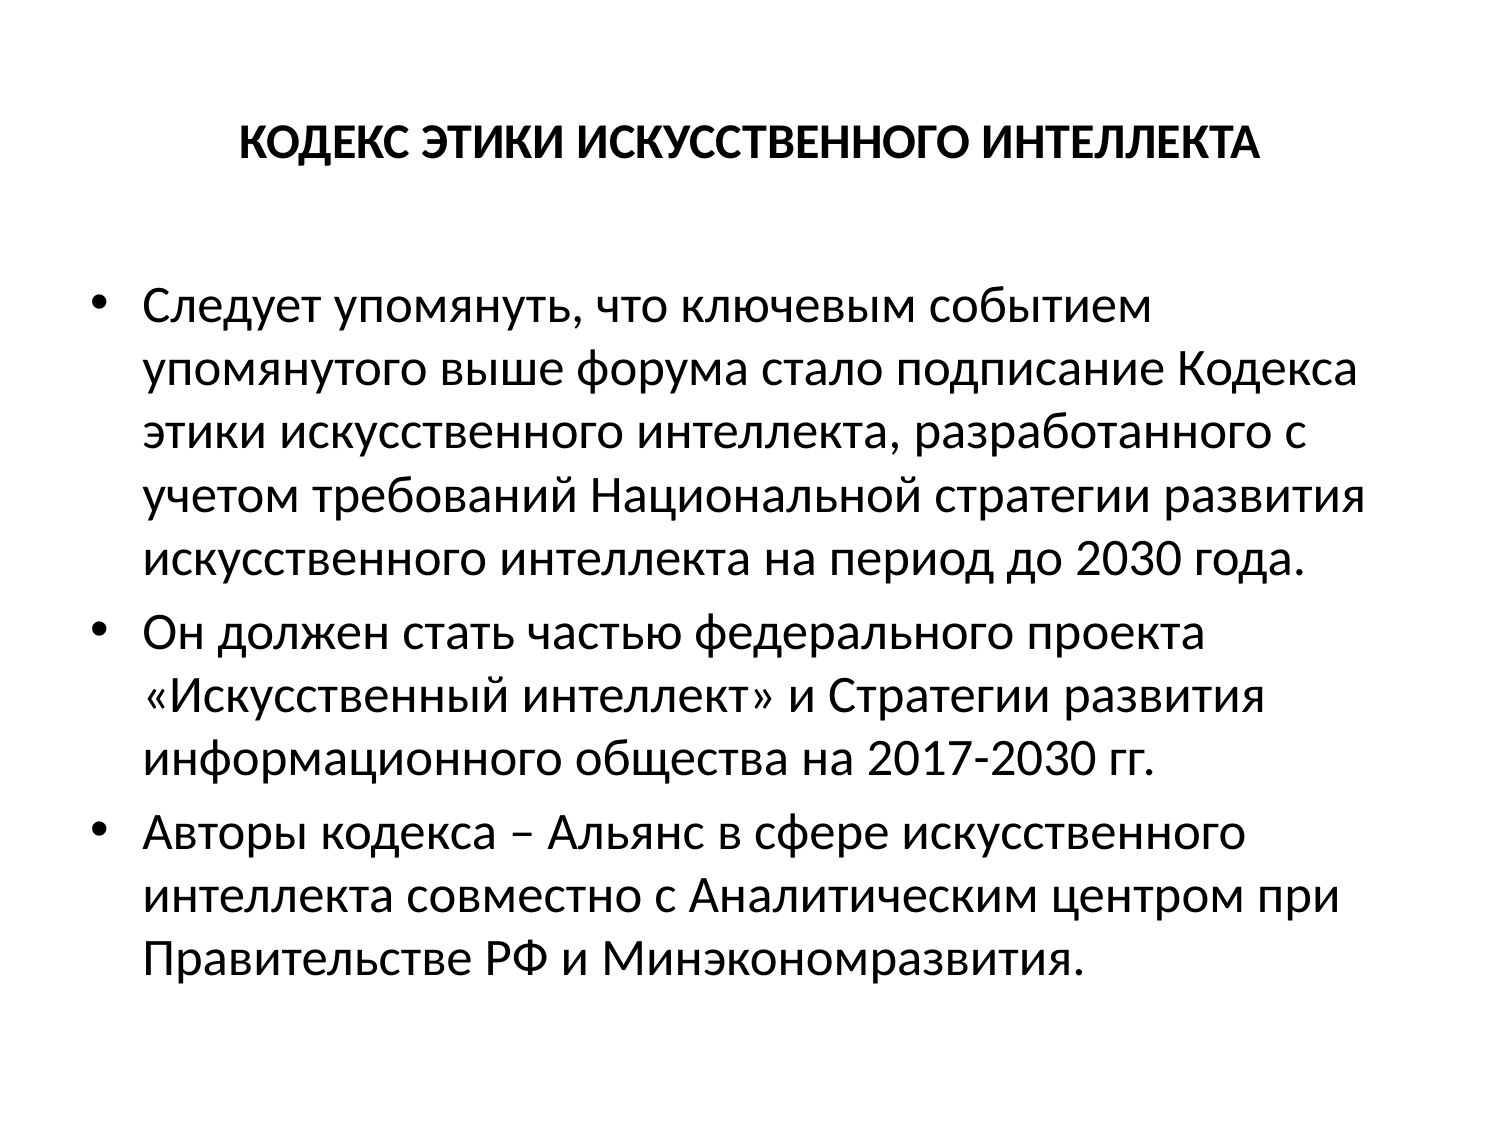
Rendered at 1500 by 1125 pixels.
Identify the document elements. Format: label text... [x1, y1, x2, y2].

list Следует упомянуть, что ключевым событием упомянутого выше форума стало подписание Кодекса этики искусственного интеллекта, разработанного с учетом требований Национальной стратегии развития искусственного интеллекта на период до 2030 года. Он должен стать частью федерального проекта «Искусственный интеллект» и Стратегии развития информационного общества на 2017-2030 гг. Авторы кодекса – Альянс в сфере искусственного интеллекта совместно с Аналитическим центром при Правительстве РФ и Минэкономразвития. [75, 262, 1425, 1005]
title КОДЕКС ЭТИКИ ИСКУССТВЕННОГО ИНТЕЛЛЕКТА [75, 45, 1425, 233]
